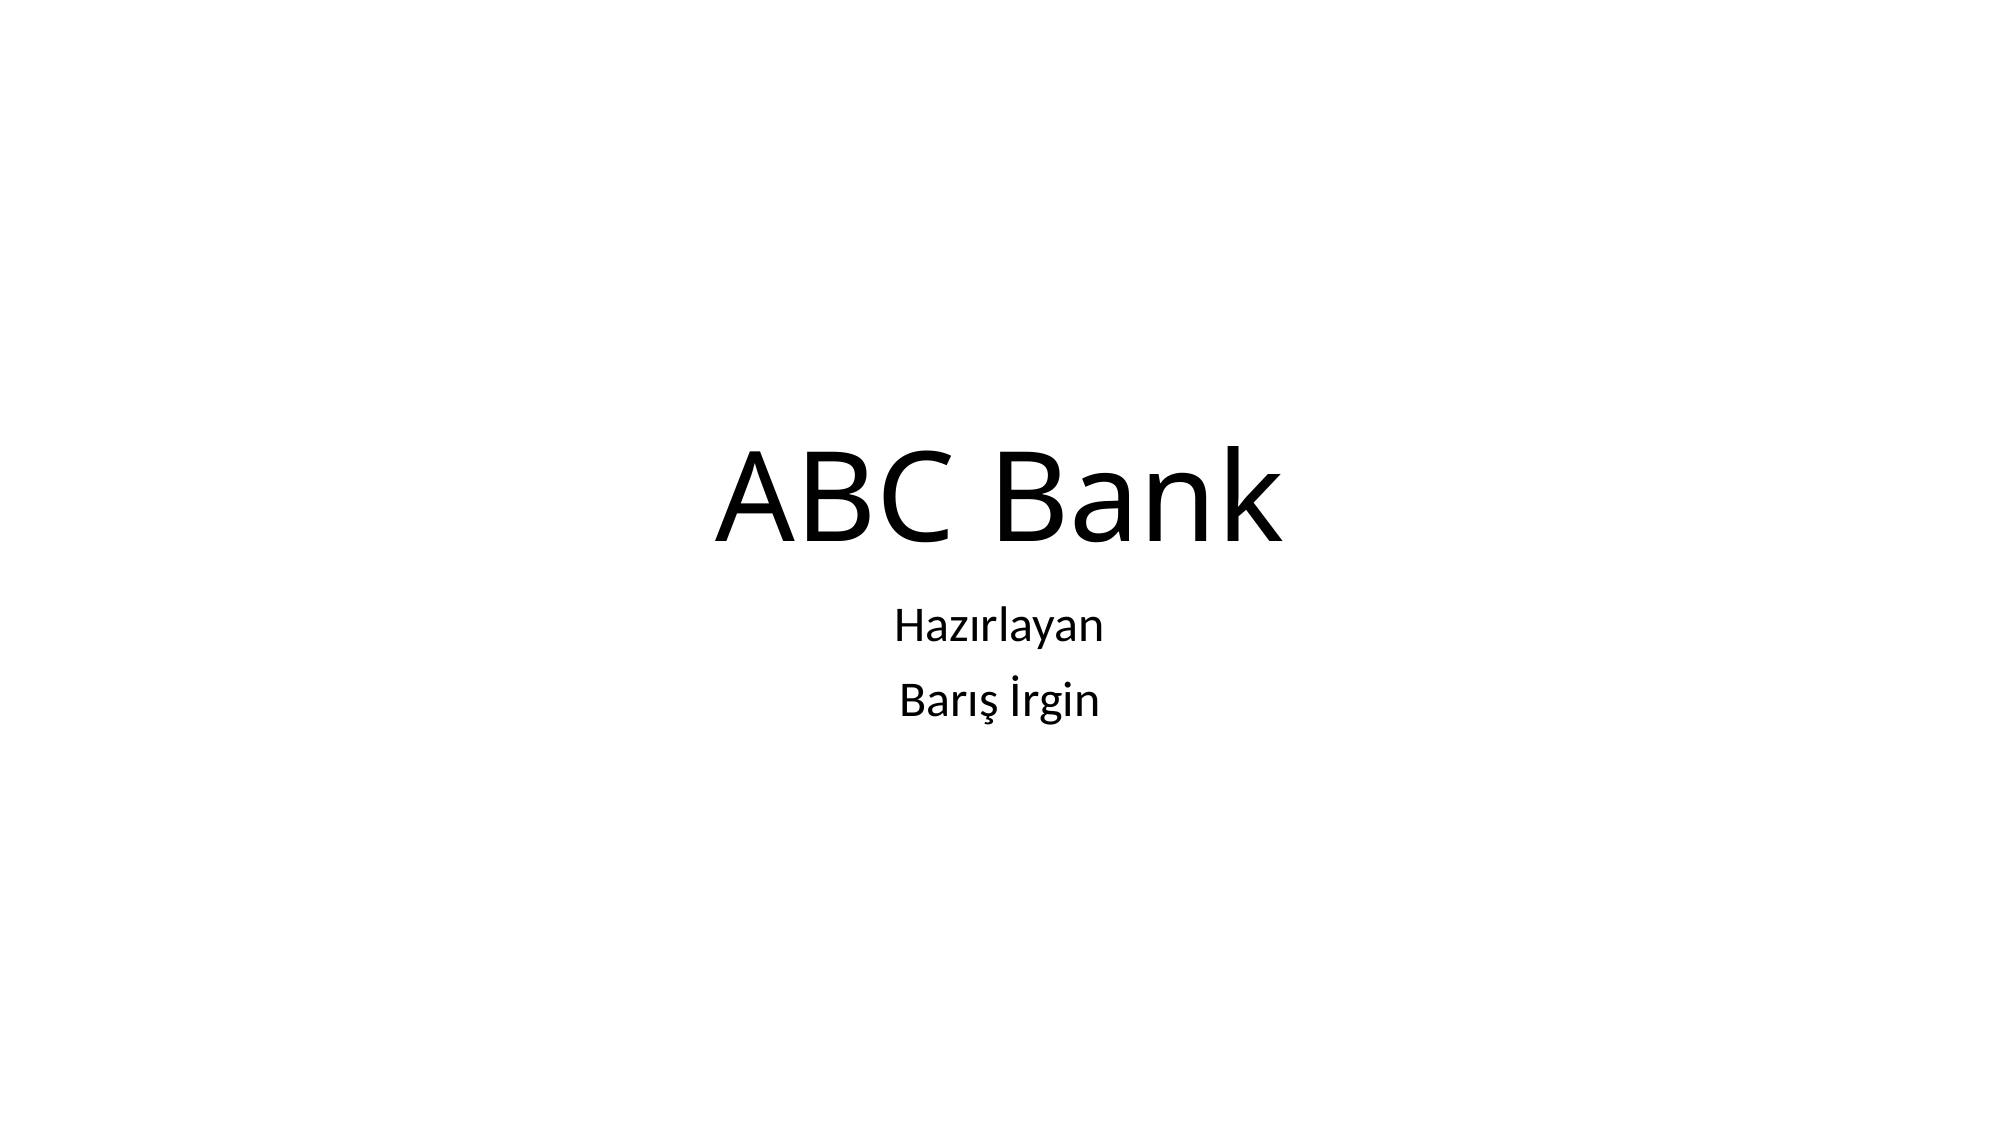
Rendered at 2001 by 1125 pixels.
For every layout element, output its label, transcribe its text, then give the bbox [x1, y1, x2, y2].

title ABC Bank [249, 184, 1750, 576]
subtitle Hazırlayan Barış İrgin [249, 590, 1750, 863]
